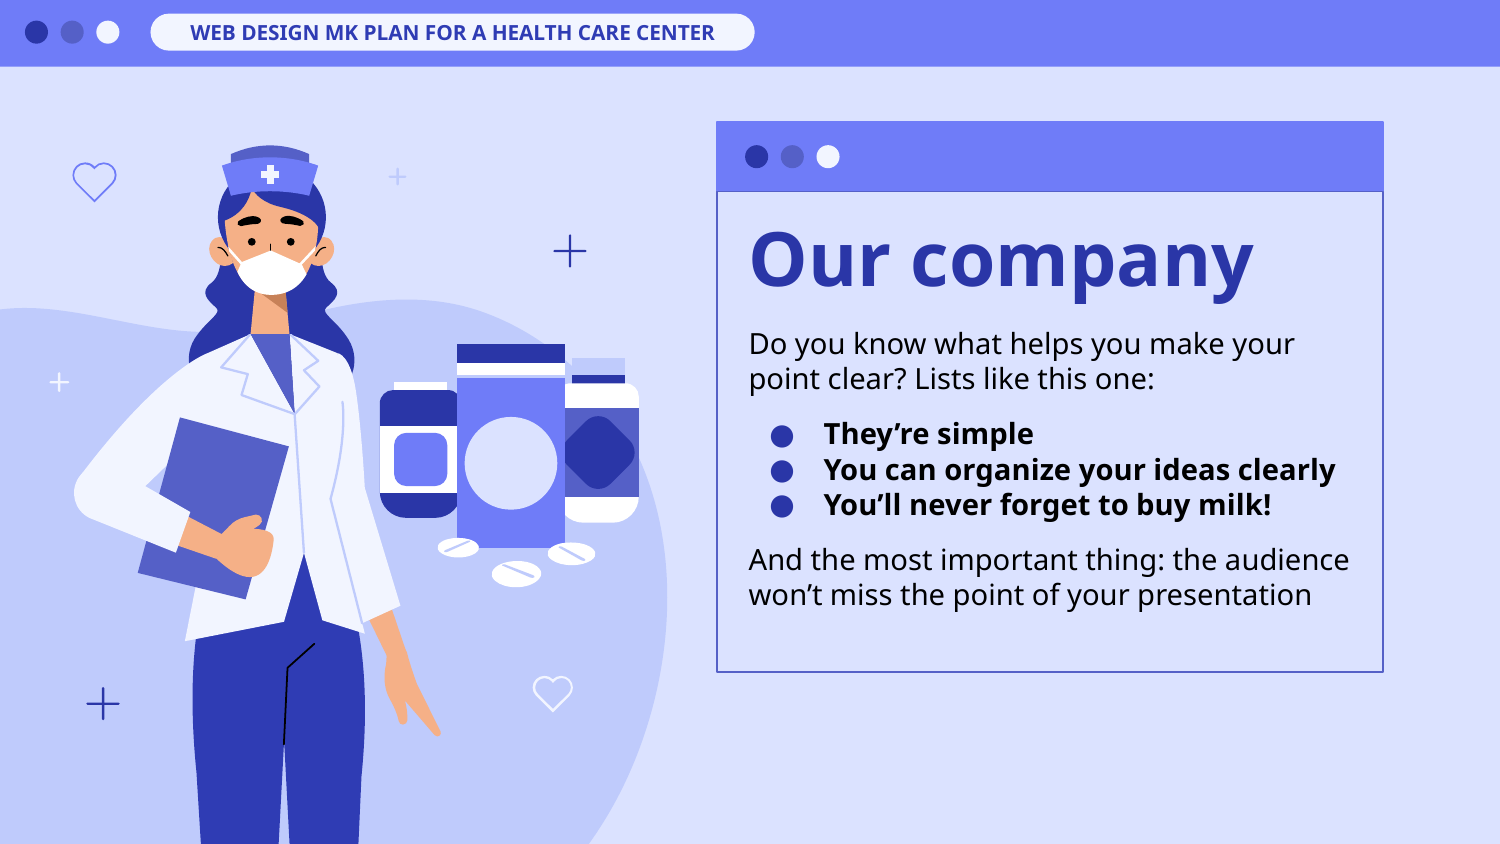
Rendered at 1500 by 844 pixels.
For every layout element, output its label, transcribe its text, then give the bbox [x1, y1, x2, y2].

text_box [48, 107, 587, 721]
subtitle Do you know what helps you make your point clear? Lists like this one: They’re simple You can organize your ideas clearly You’ll never forget to buy milk! And the most important thing: the audience won’t miss the point of your presentation [733, 325, 1367, 633]
title Our company [733, 211, 1367, 306]
text_box [717, 200, 1383, 673]
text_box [716, 121, 1384, 192]
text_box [379, 343, 640, 588]
subtitle WEB DESIGN MK PLAN FOR A HEALTH CARE CENTER [169, 13, 737, 51]
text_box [69, 145, 442, 844]
